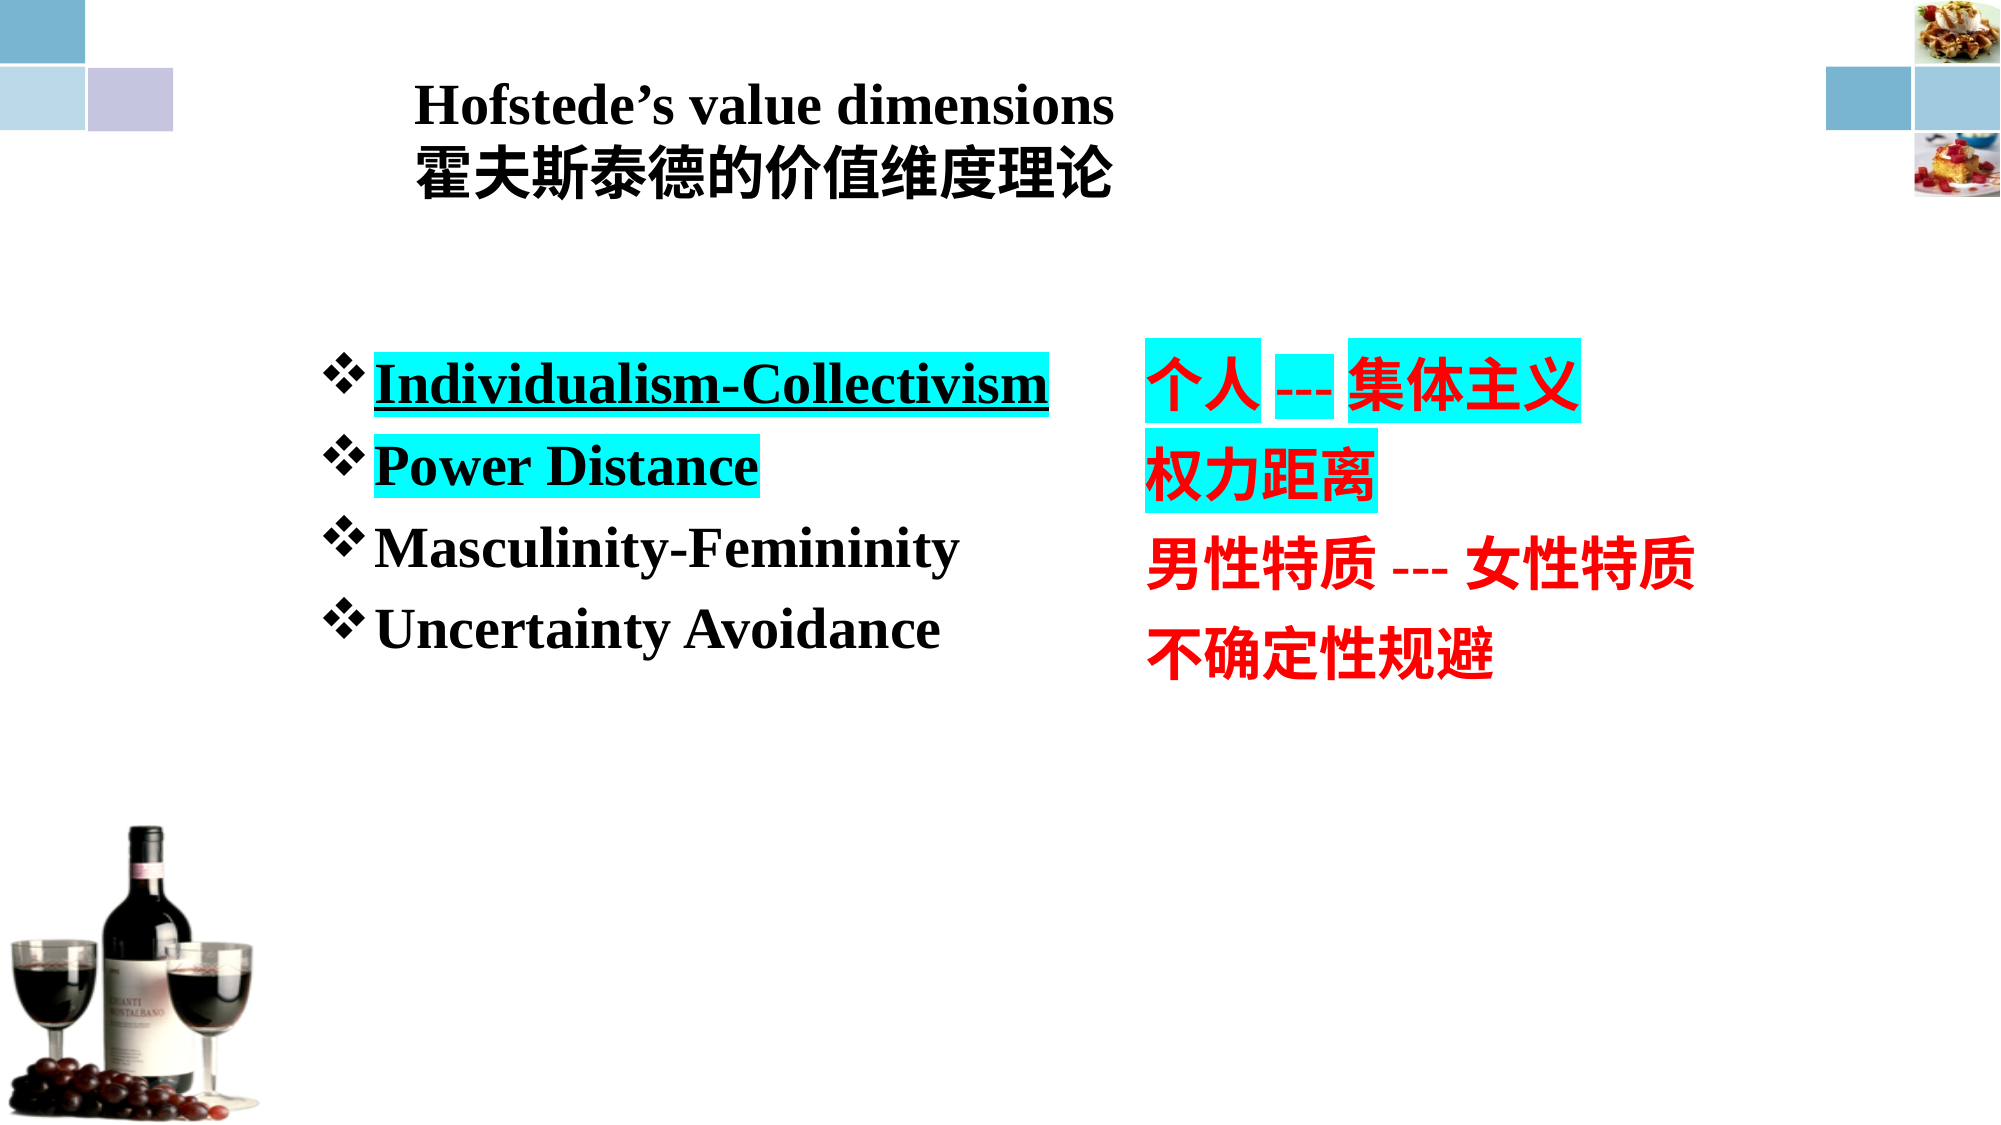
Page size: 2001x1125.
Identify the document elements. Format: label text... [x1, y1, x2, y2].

picture [0, 824, 264, 1125]
picture [1914, 133, 2000, 197]
list 个人---集体主义 权力距离 男性特质---女性特质 不确定性规避 [1129, 326, 1751, 741]
list Individualism-Collectivism Power Distance Masculinity-Femininity Uncertainty Avoidance [302, 337, 1095, 693]
picture [1914, 0, 2000, 63]
title Hofstede’s value dimensions 霍夫斯泰德的价值维度理论 [399, 42, 1751, 231]
